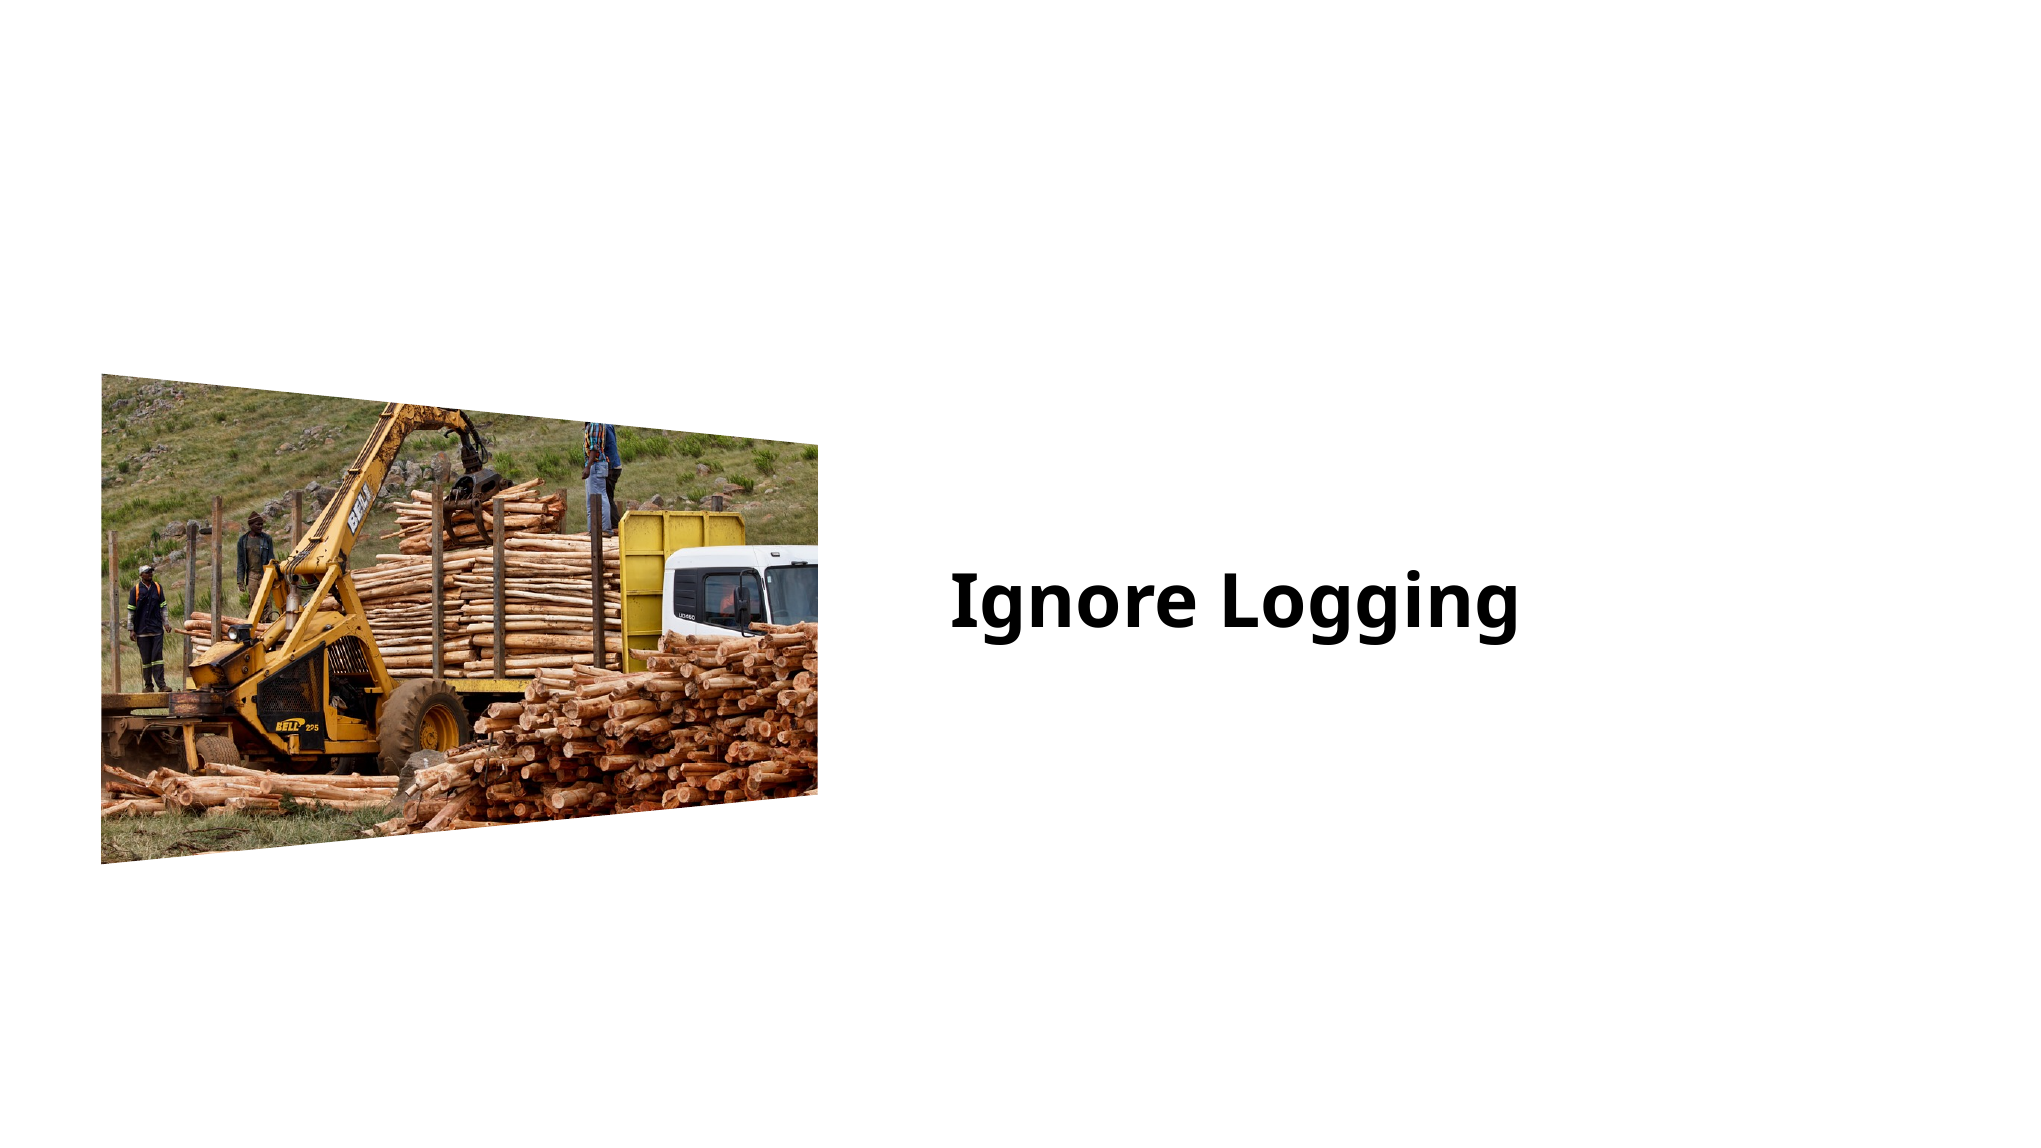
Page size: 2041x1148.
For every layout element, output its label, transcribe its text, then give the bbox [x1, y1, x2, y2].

list Ignore Logging [819, 598, 1946, 799]
picture [100, 373, 819, 865]
